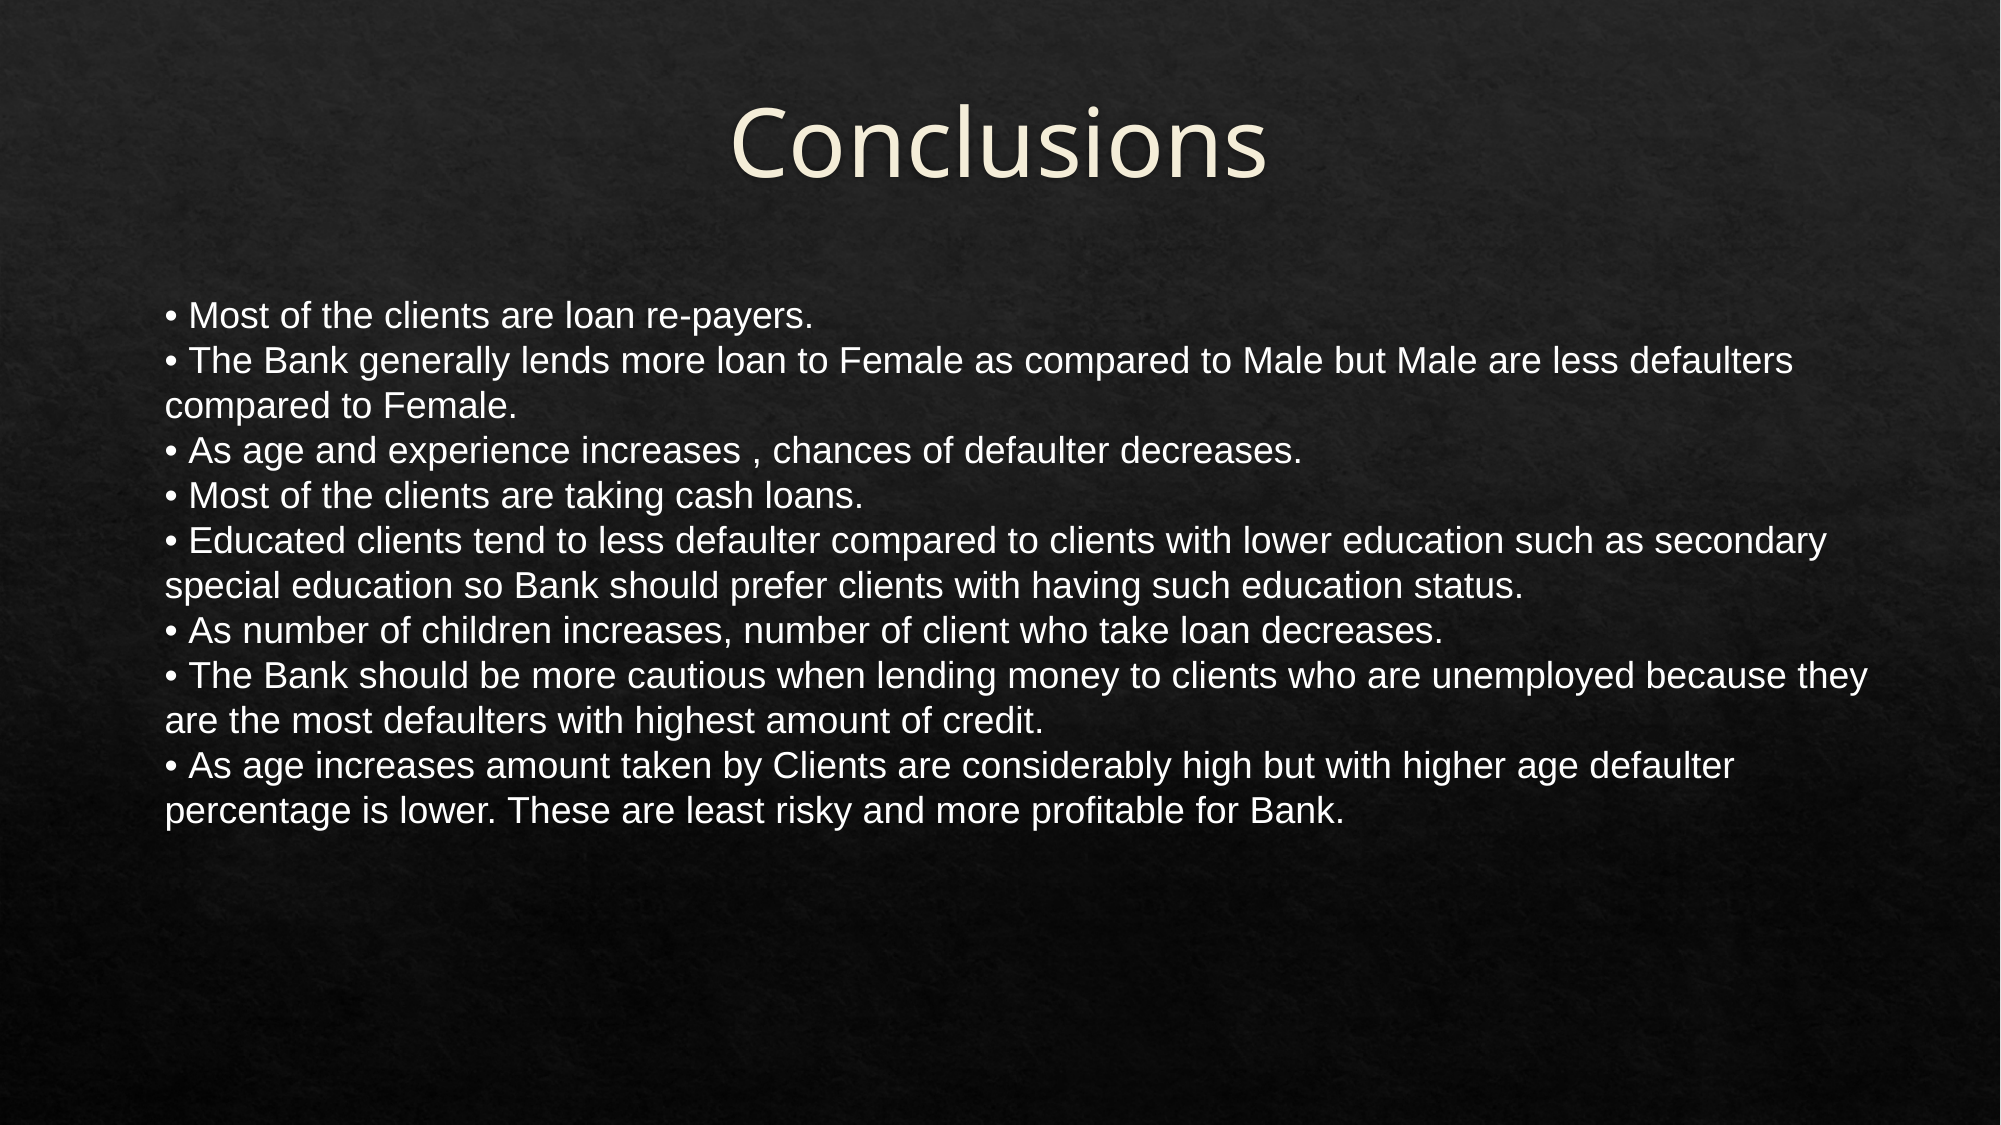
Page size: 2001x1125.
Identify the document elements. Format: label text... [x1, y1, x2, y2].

text_box • Most of the clients are loan re-payers. • The Bank generally lends more loan to Female as compared to Male but Male are less defaulters compared to Female. • As age and experience increases , chances of defaulter decreases. • Most of the clients are taking cash loans. • Educated clients tend to less defaulter compared to clients with lower education such as secondary special education so Bank should prefer clients with having such education status. • As number of children increases, number of client who take loan decreases. • The Bank should be more cautious when lending money to clients who are unemployed because they are the most defaulters with highest amount of credit. • As age increases amount taken by Clients are considerably high but with higher age defaulter percentage is lower. These are least risky and more profitable for Bank. [149, 283, 1915, 839]
title Conclusions [149, 43, 1849, 250]
